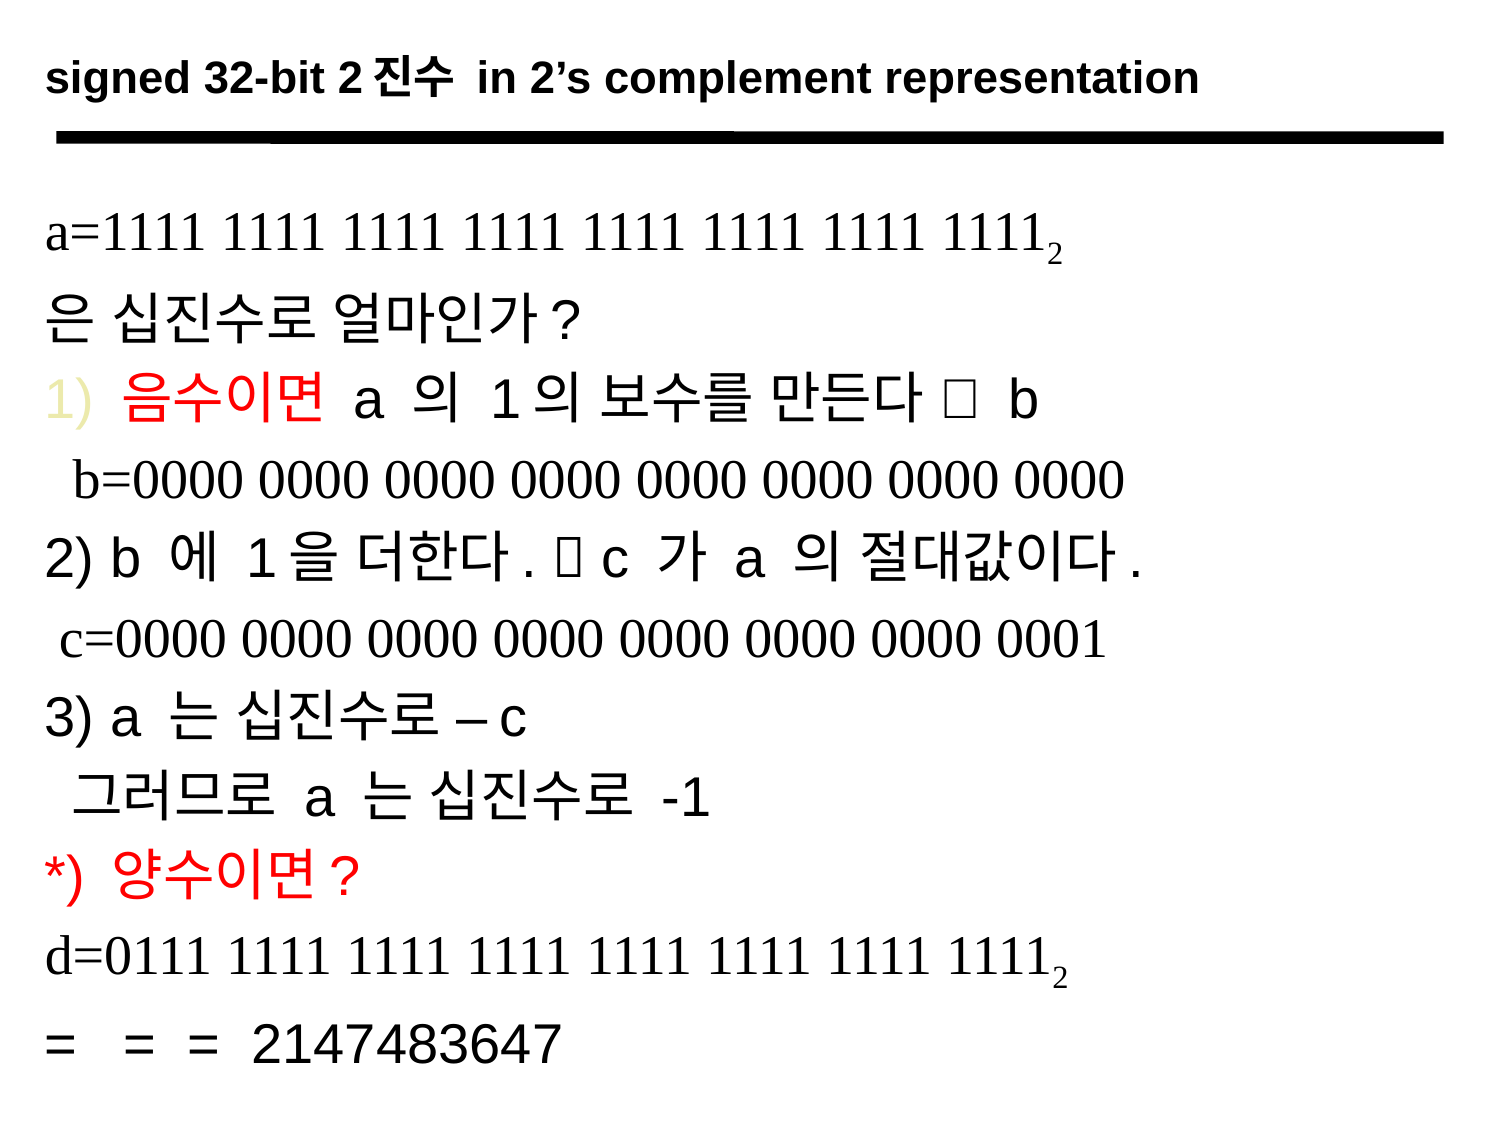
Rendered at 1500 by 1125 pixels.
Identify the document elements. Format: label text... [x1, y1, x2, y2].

title signed 32-bit 2진수 in 2’s complement representation [36, 24, 1471, 126]
